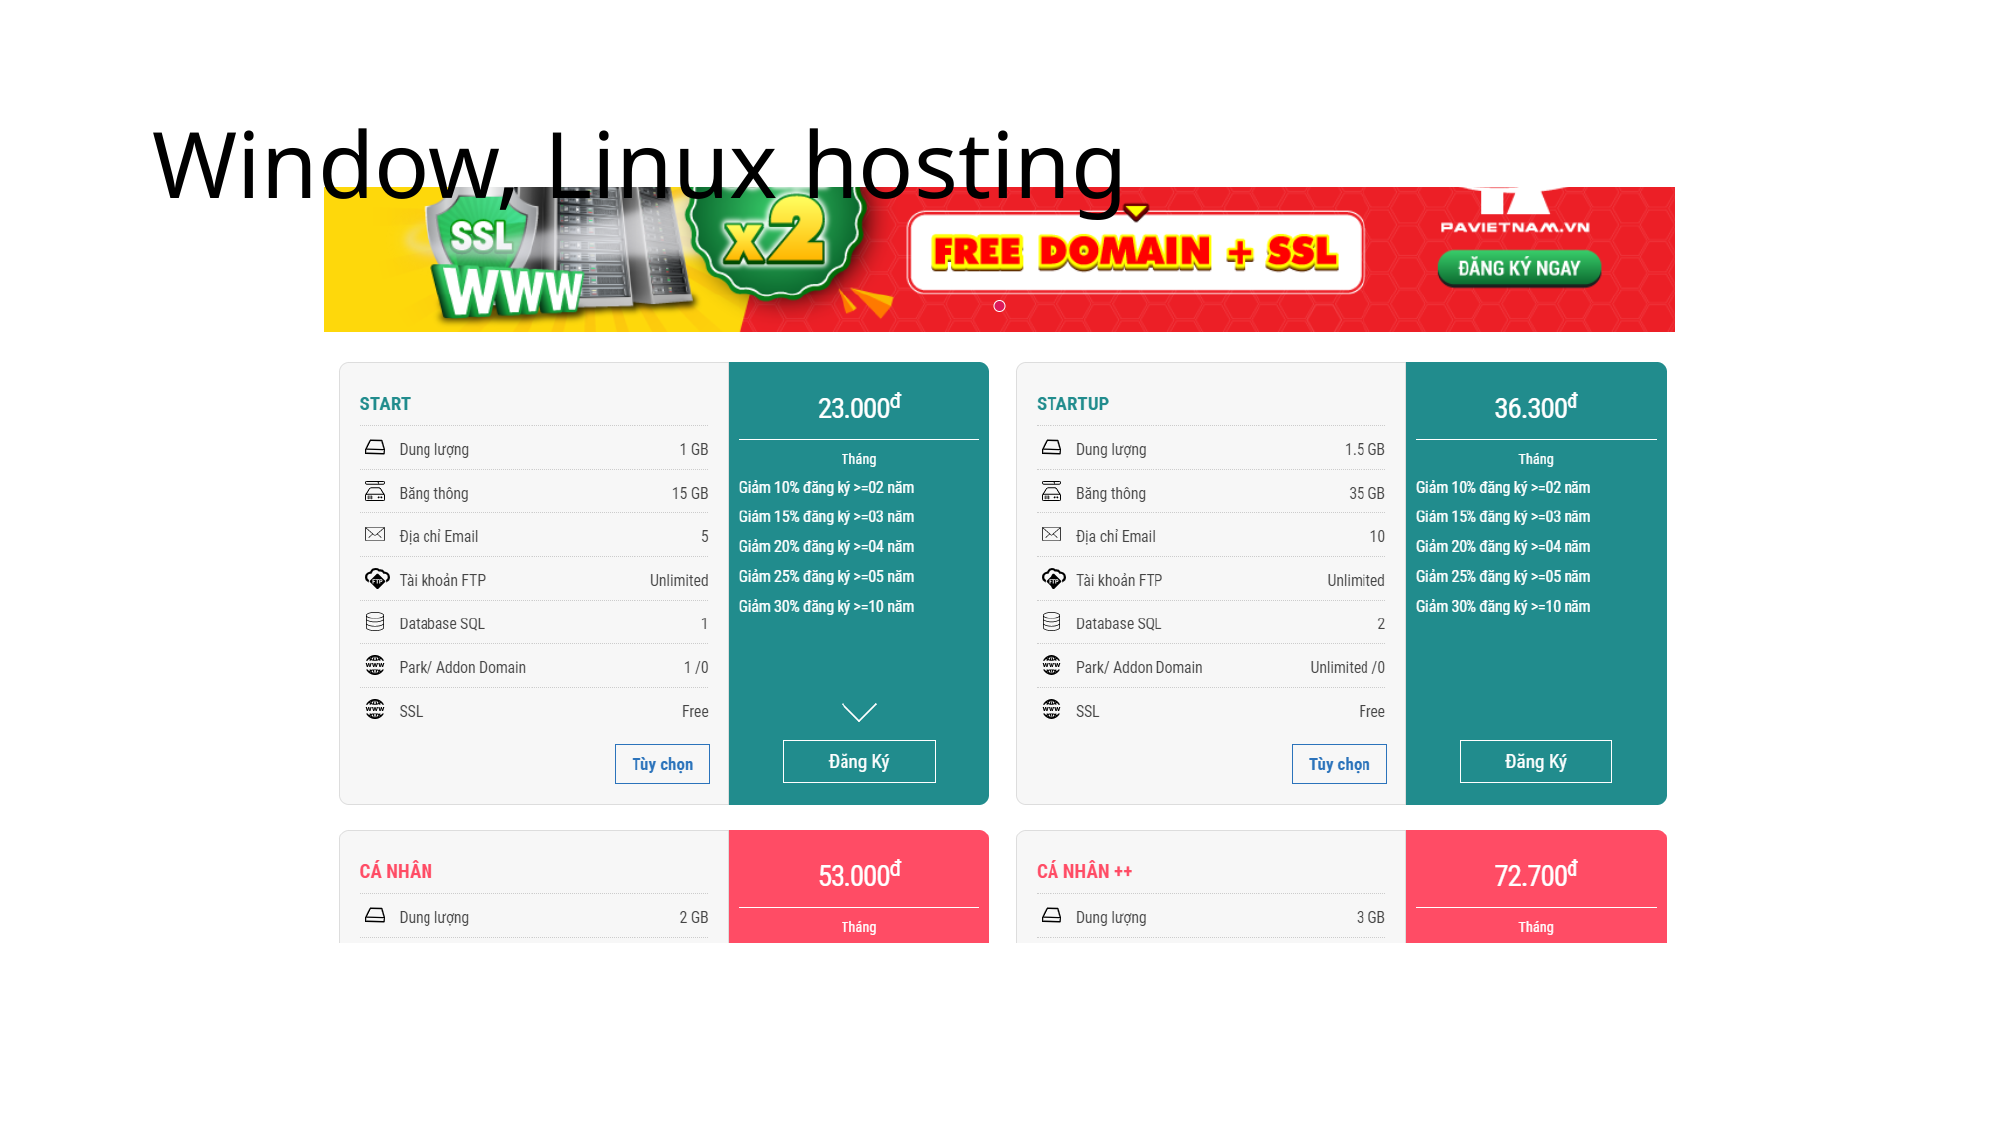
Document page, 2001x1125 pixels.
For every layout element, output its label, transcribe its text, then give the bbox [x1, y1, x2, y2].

title Window, Linux hosting [137, 59, 1863, 278]
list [324, 187, 1675, 943]
